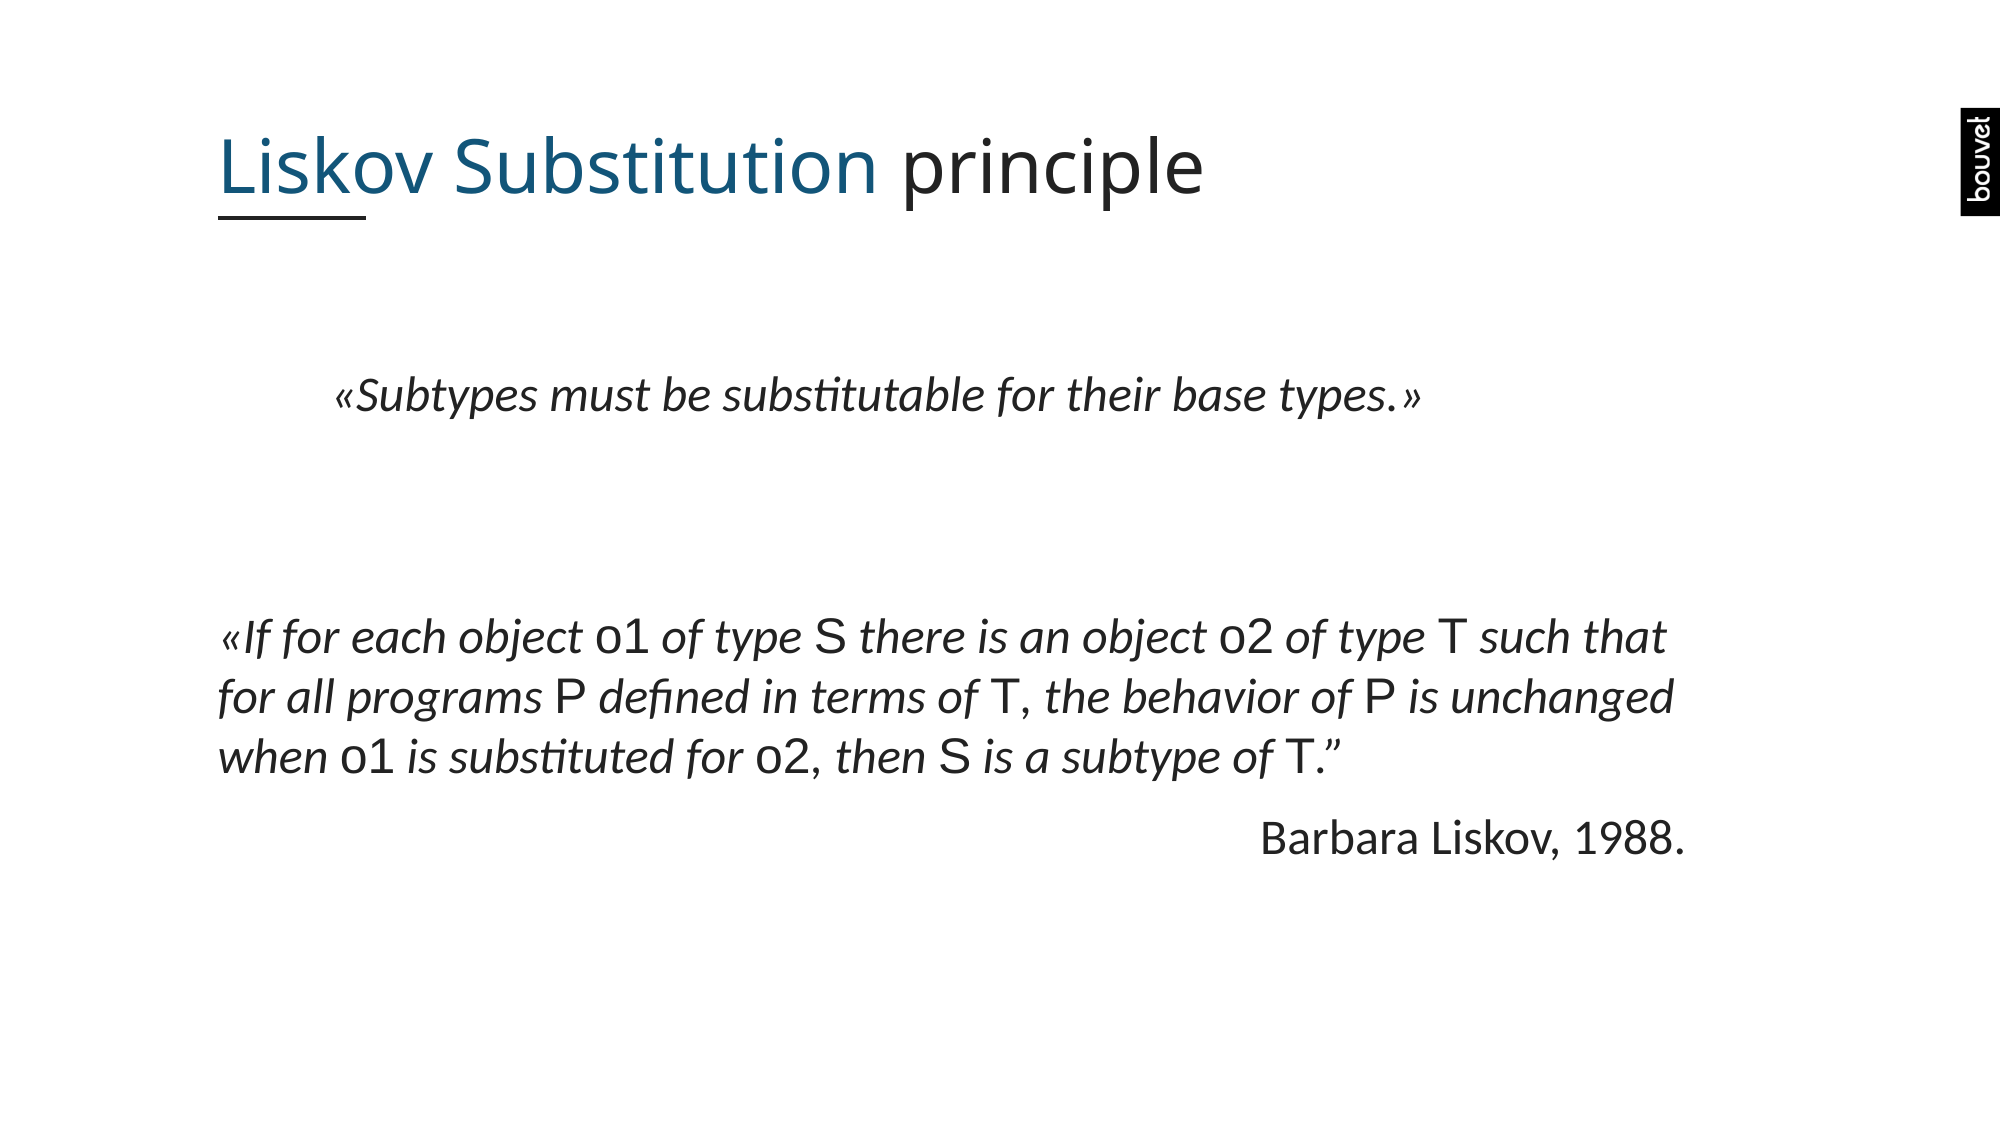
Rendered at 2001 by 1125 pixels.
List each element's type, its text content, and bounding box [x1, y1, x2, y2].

list «Subtypes must be substitutable for their base types.» [315, 354, 1535, 460]
title Liskov Substitution principle [202, 59, 1867, 218]
text_box «If for each object o1 of type S there is an object o2 of type T such that for all programs P defined in terms of T, the behavior of P is unchanged when o1 is substituted for o2, then S is a subtype of T.” Barbara Liskov, 1988. [202, 596, 1702, 820]
